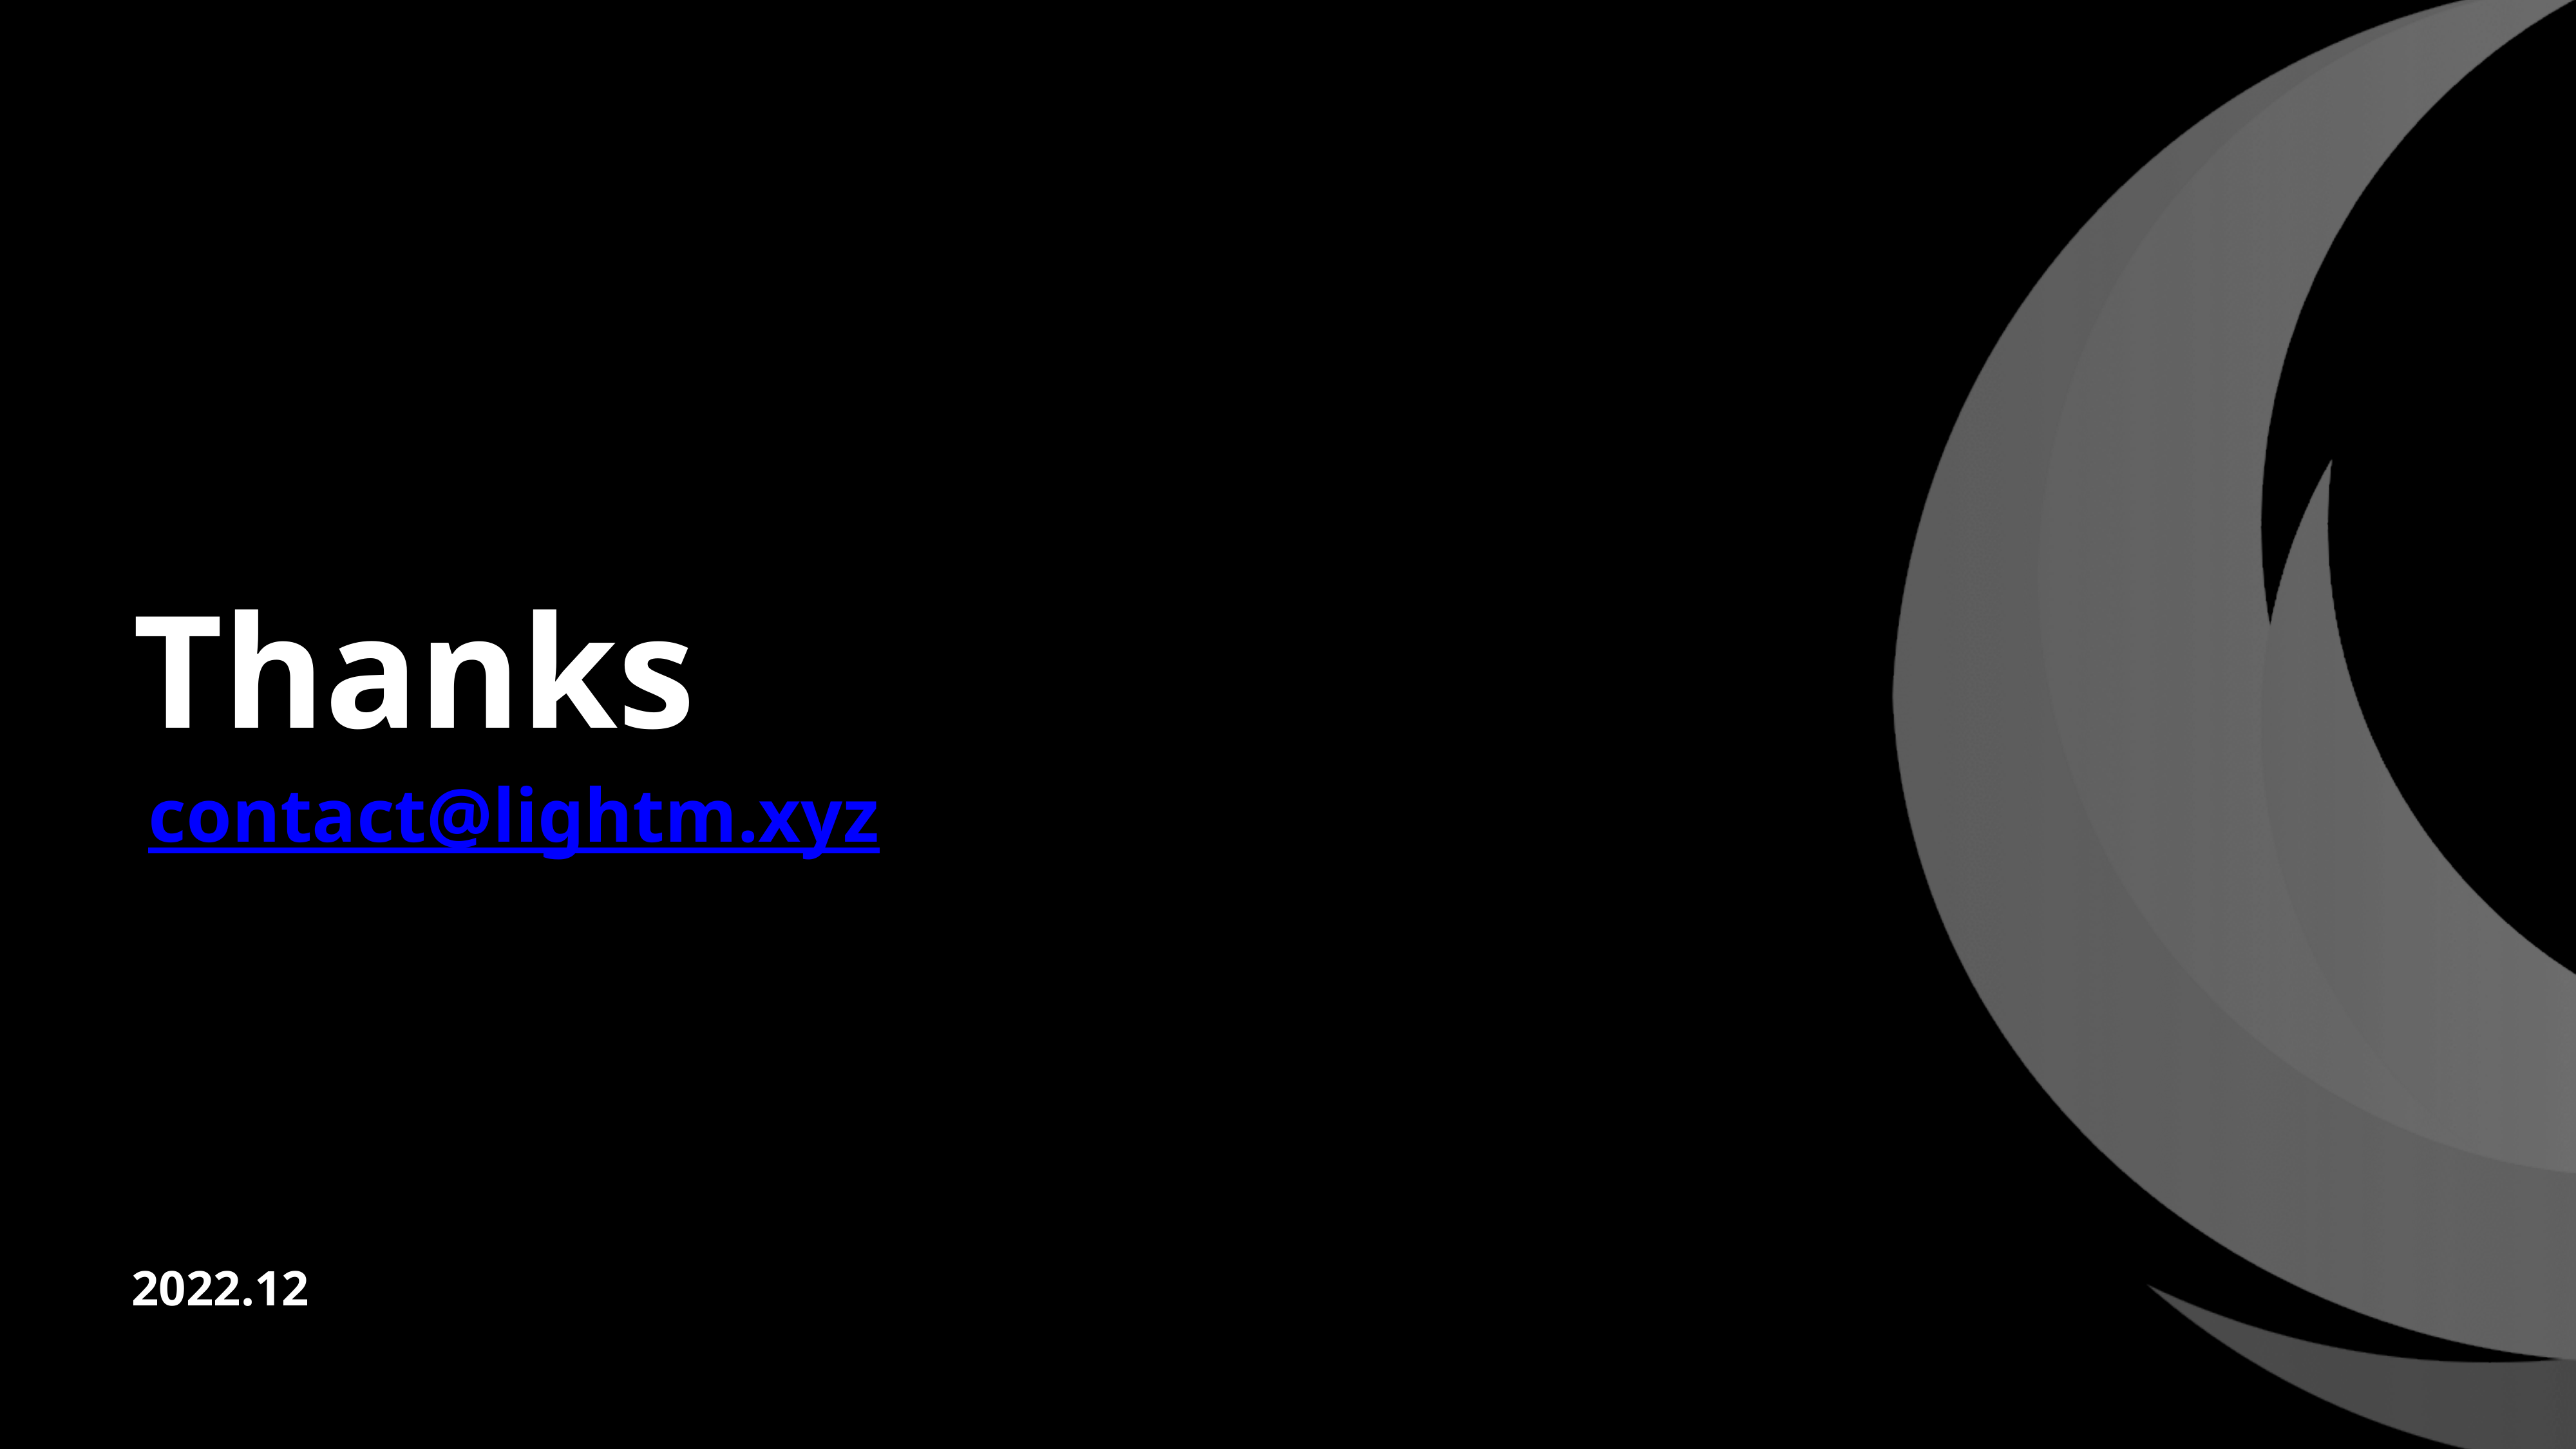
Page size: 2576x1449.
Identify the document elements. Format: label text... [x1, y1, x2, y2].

title Thanks [127, 272, 1735, 762]
list 2022.12 [127, 1253, 1735, 1320]
subtitle contact@lightm.xyz [127, 762, 1735, 965]
picture [1739, 0, 2576, 1449]
